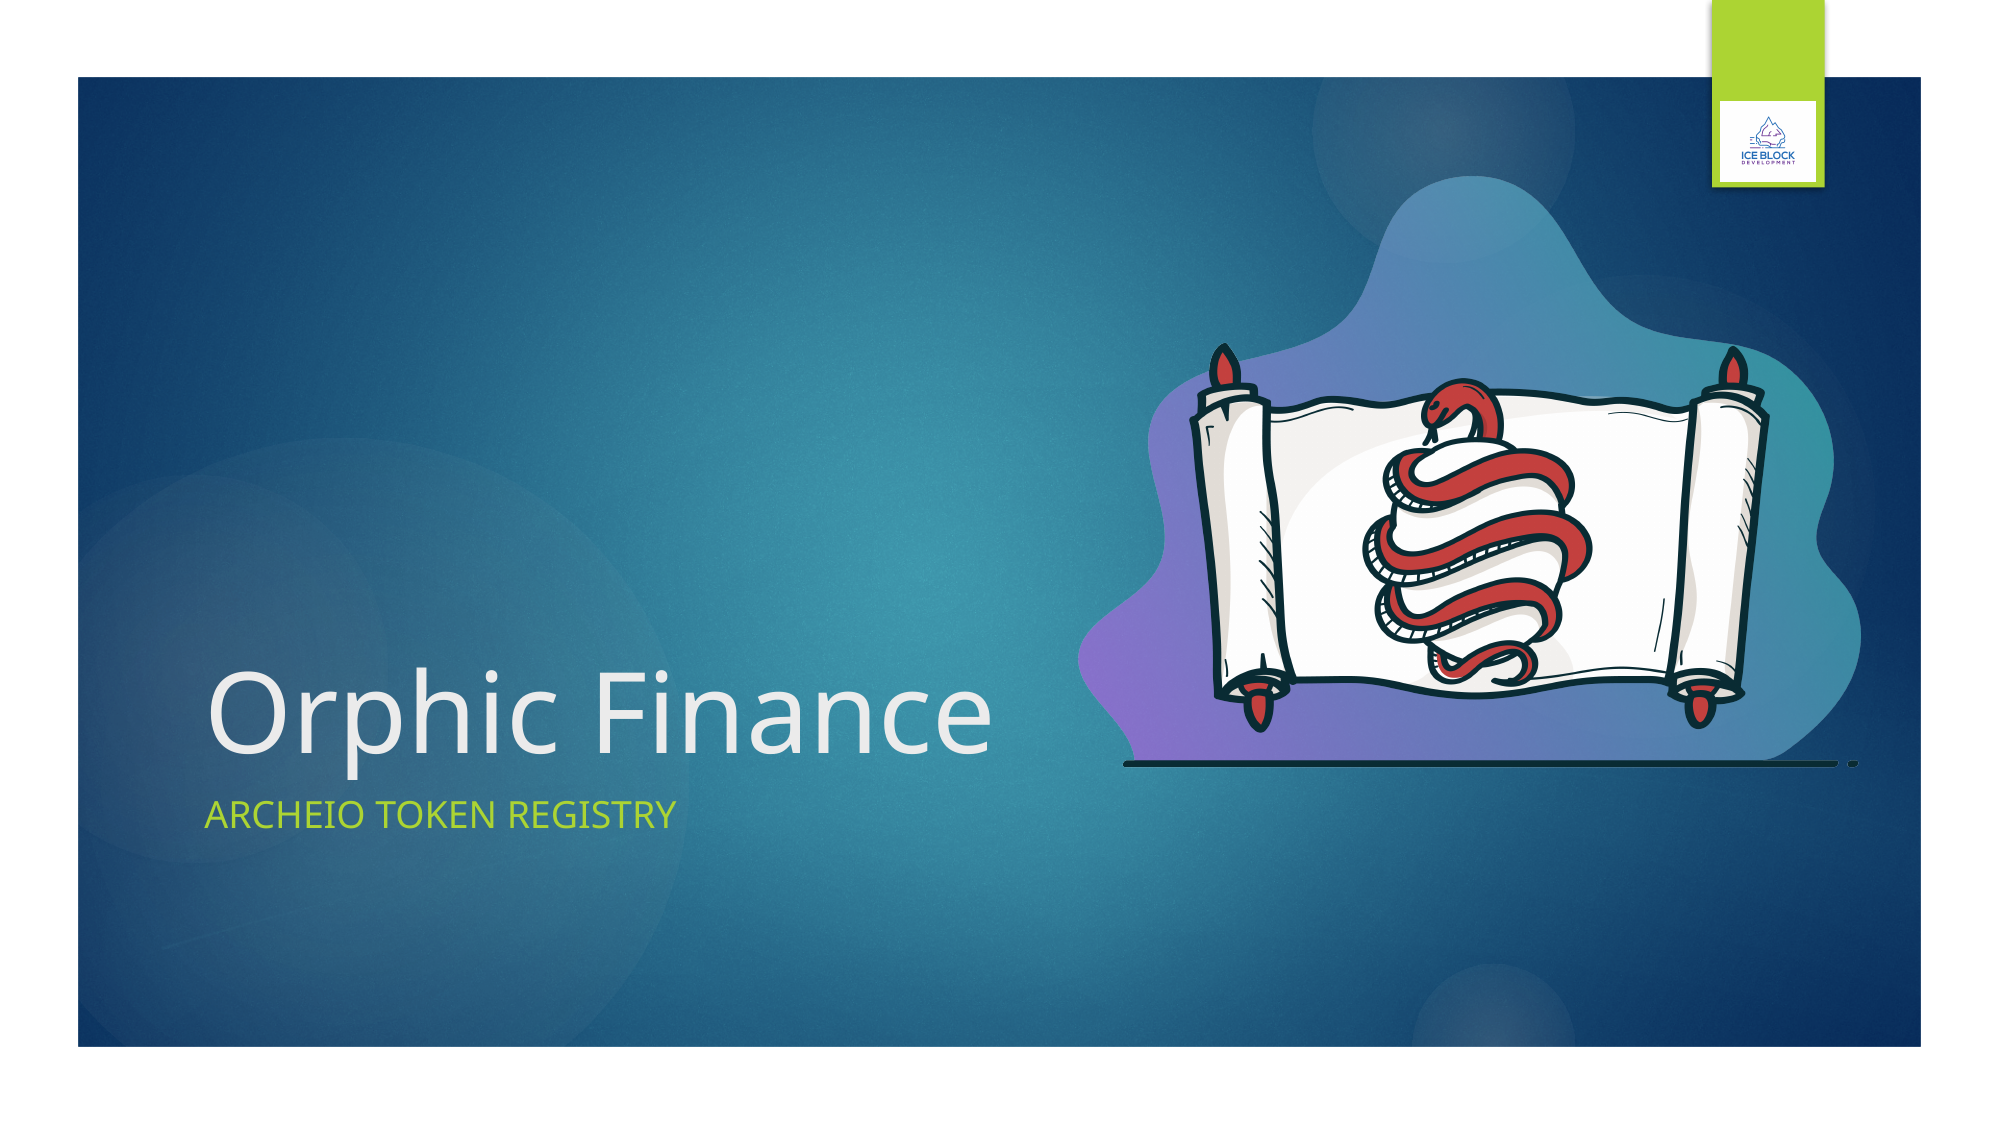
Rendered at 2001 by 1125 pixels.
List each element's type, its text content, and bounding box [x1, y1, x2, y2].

subtitle ARCHEIO TOKEN REGISTRY [189, 783, 1638, 925]
picture [980, 101, 1958, 874]
title Orphic Finance [189, 344, 975, 783]
